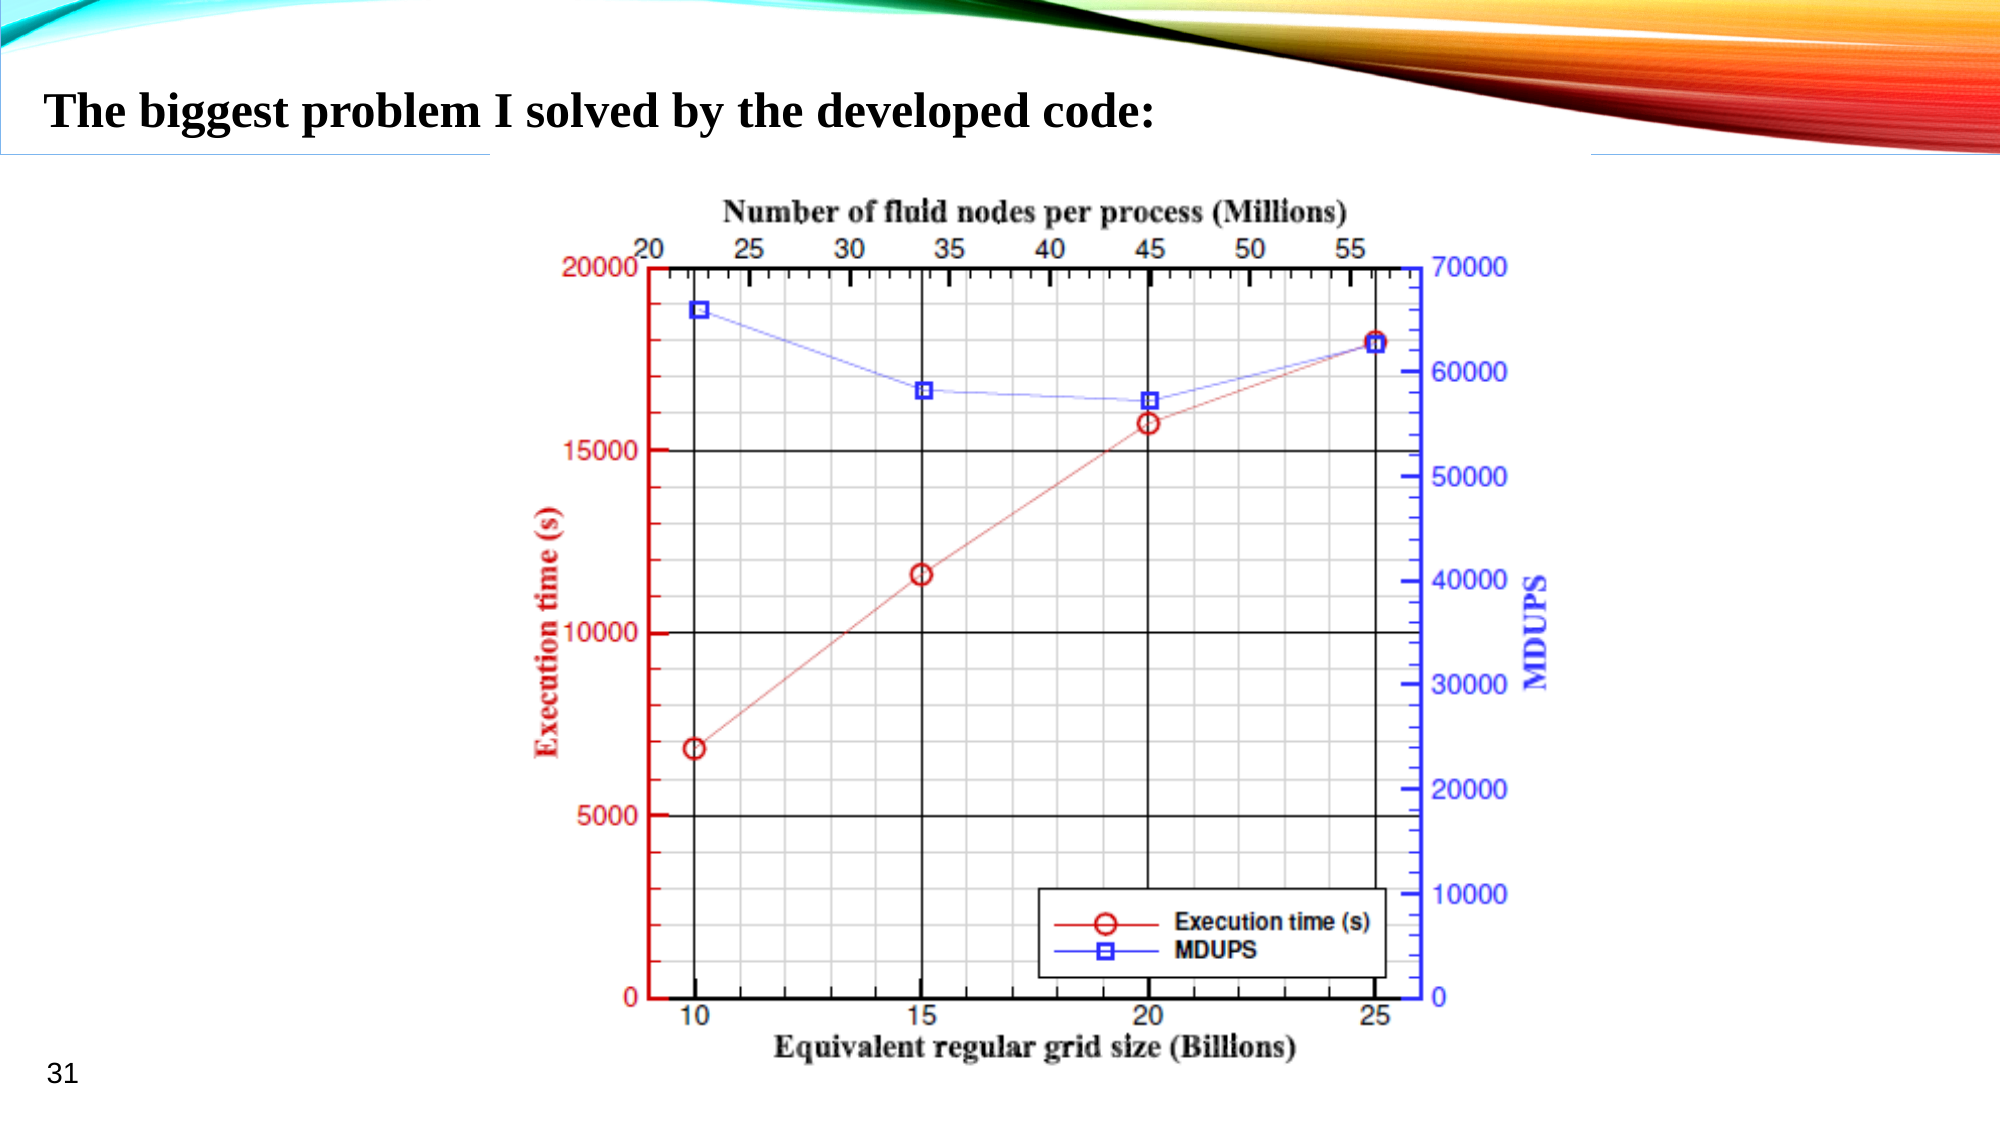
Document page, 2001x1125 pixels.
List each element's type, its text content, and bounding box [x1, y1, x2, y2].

picture [0, 0, 2000, 1092]
slide_number 31 [0, 1046, 95, 1125]
